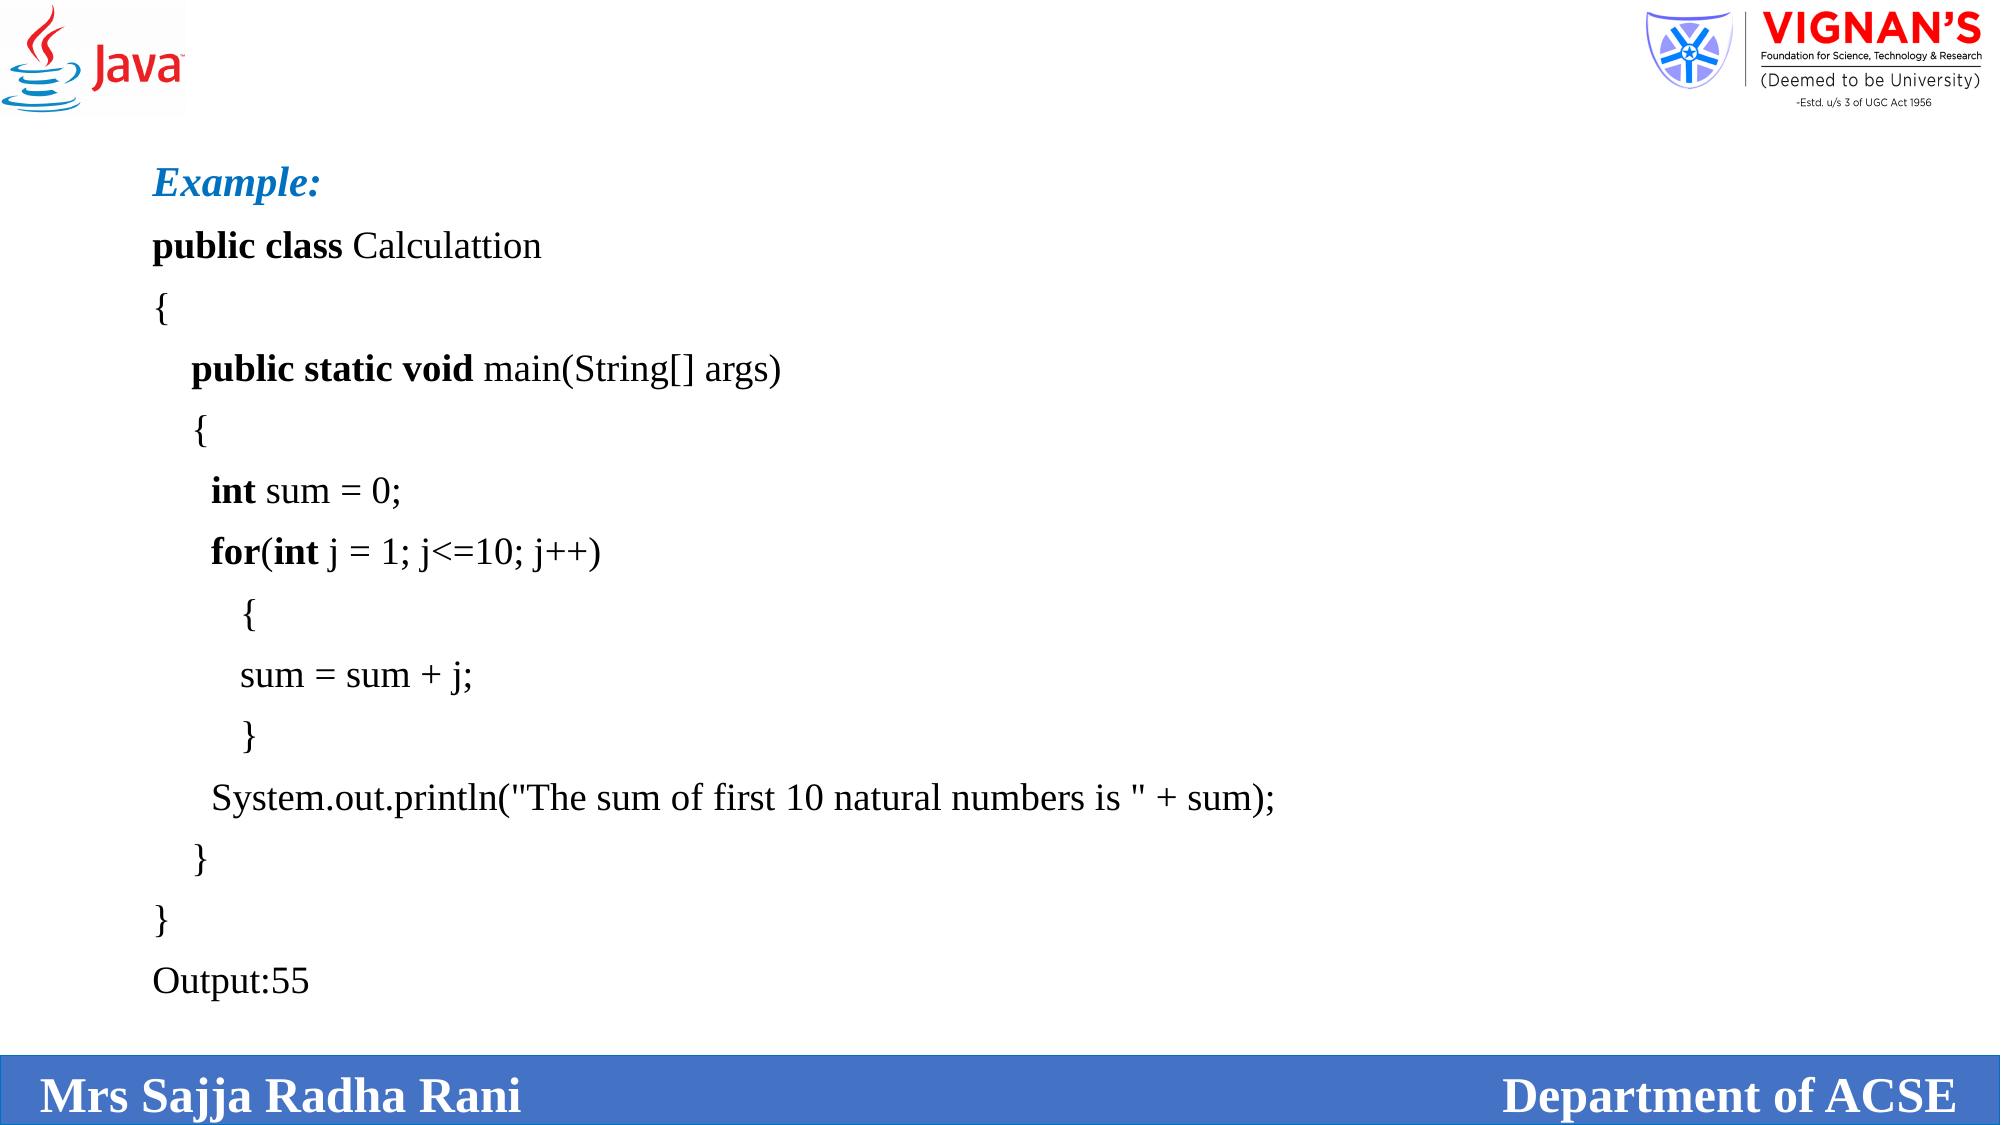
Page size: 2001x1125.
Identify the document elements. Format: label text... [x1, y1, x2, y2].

picture [1631, 0, 2000, 116]
picture [0, 0, 186, 116]
list Example: public class Calculattion { public static void main(String[] args) { int sum = 0; for(int j = 1; j<=10; j++) { sum = sum + j; } System.out.println("The sum of first 10 natural numbers is " + sum); } } Output:55 [137, 152, 1865, 1016]
